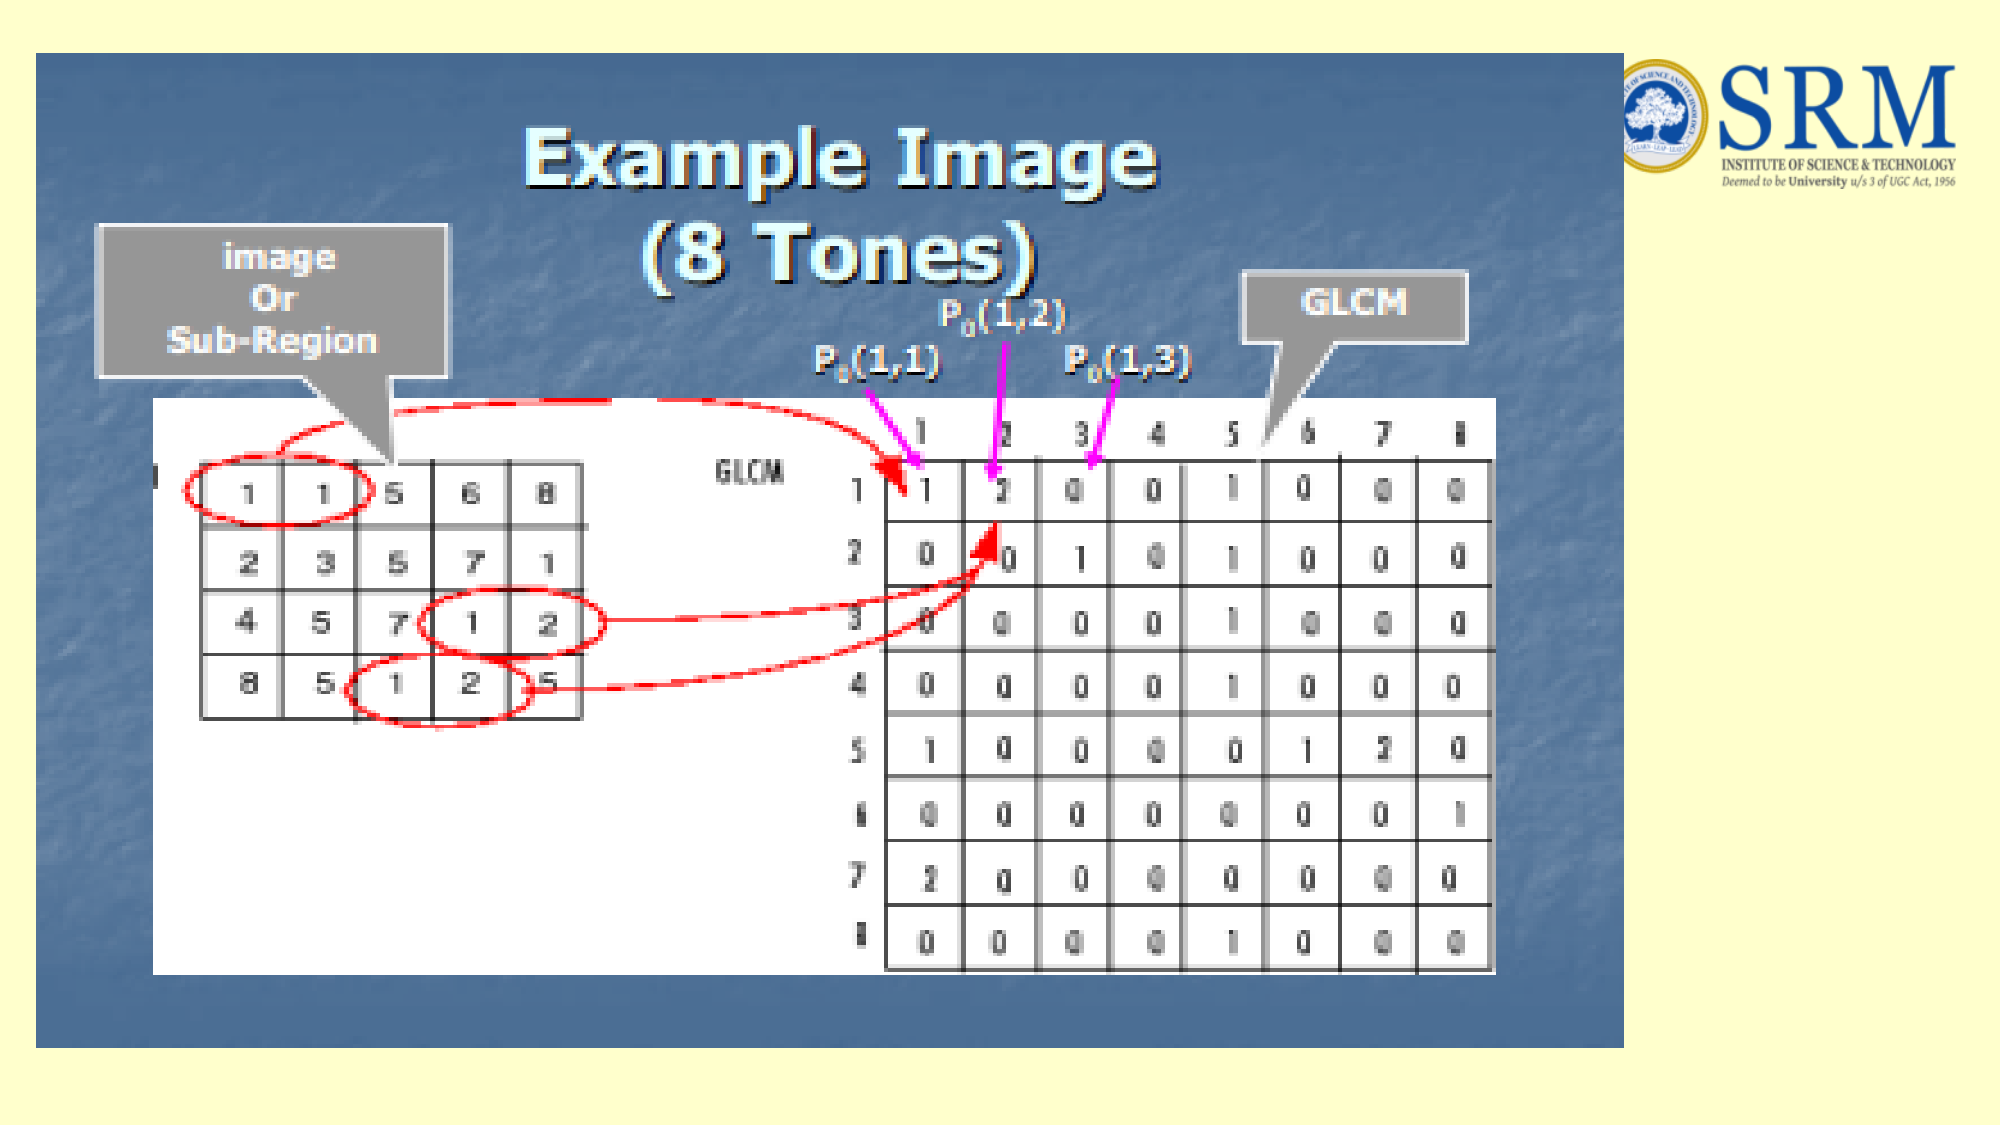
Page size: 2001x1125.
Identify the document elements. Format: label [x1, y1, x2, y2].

list [36, 53, 1624, 1048]
picture [1624, 59, 1956, 189]
